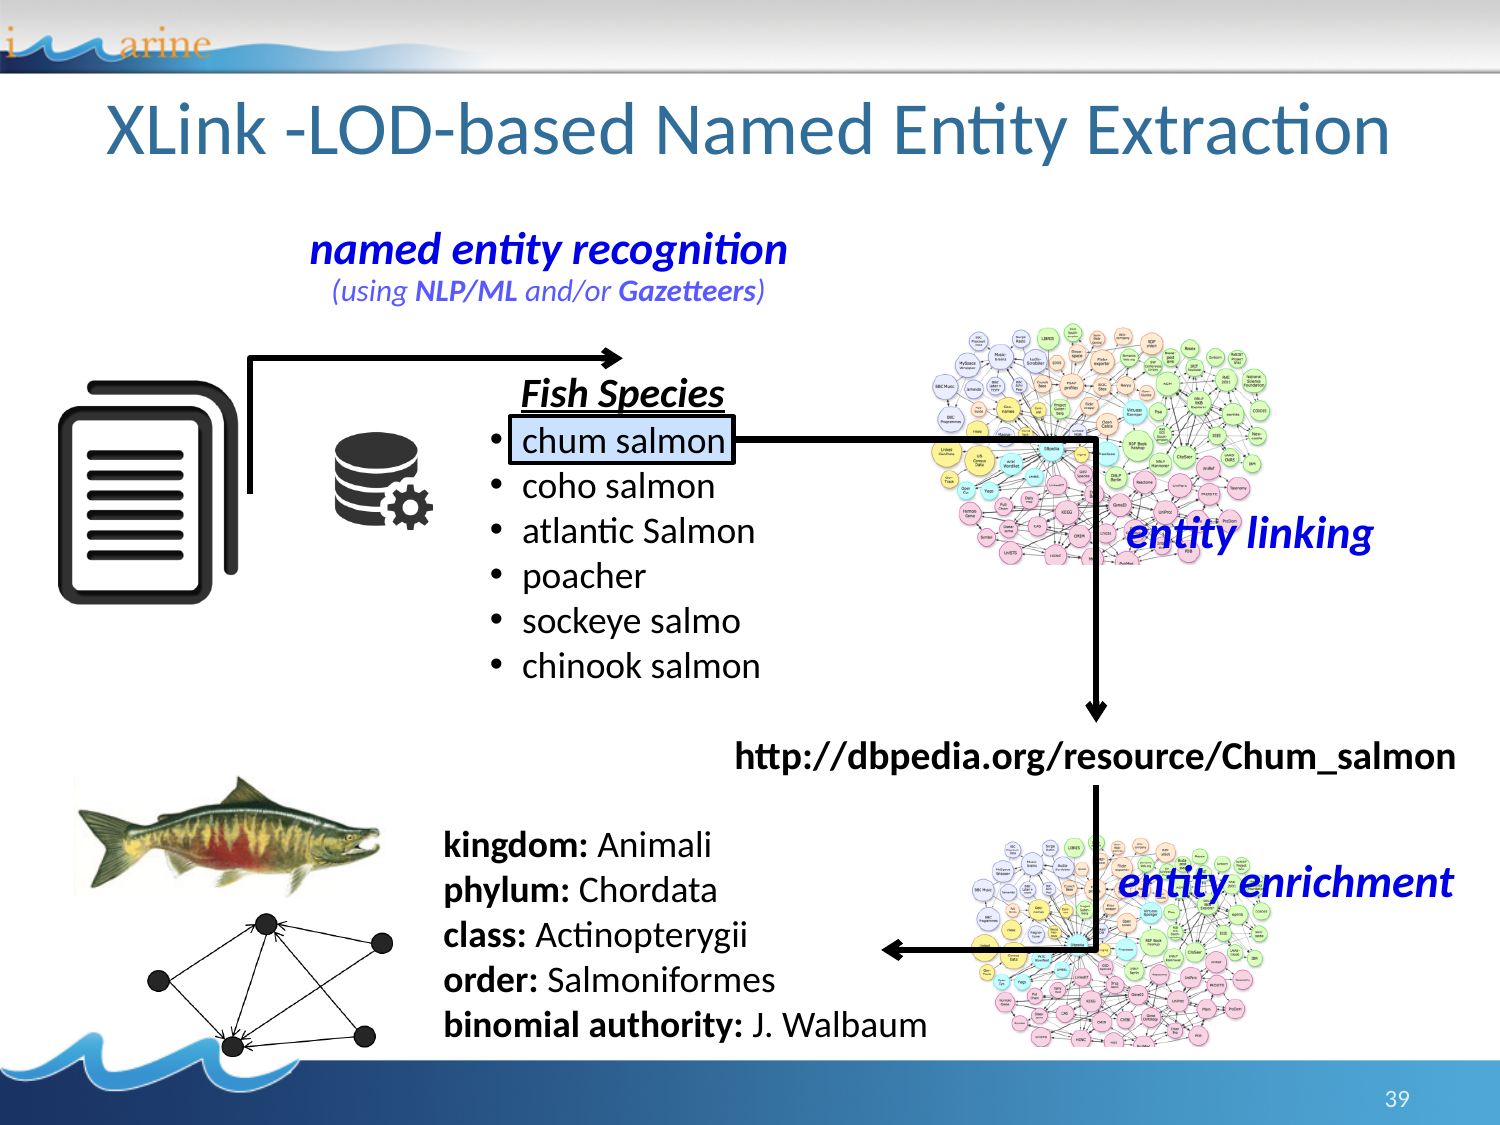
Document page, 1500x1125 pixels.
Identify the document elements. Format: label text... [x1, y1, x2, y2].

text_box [733, 439, 1097, 723]
text_box http://dbpedia.org/resource/Chum_salmon [719, 722, 1473, 785]
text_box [906, 760, 1071, 976]
text_box named entity recognition [294, 211, 804, 281]
slide_number 39 [1074, 1072, 1425, 1123]
text_box kingdom: Animali phylum: Chordata class: Actinopterygii order: Salmoniformes binomial authority: J. Walbaum [428, 812, 944, 1052]
text_box Fish Species chum salmon coho salmon atlantic Salmon poacher sockeye salmo chinook salmon [460, 358, 786, 694]
title XLink -LOD-based Named Entity Extraction [75, 30, 1425, 218]
picture [0, 0, 1500, 1125]
text_box (using NLP/ML and/or Gazetteers) [316, 262, 781, 315]
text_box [249, 357, 624, 494]
text_box entity linking [1278, 495, 1390, 566]
text_box entity enrichment [1278, 843, 1470, 914]
